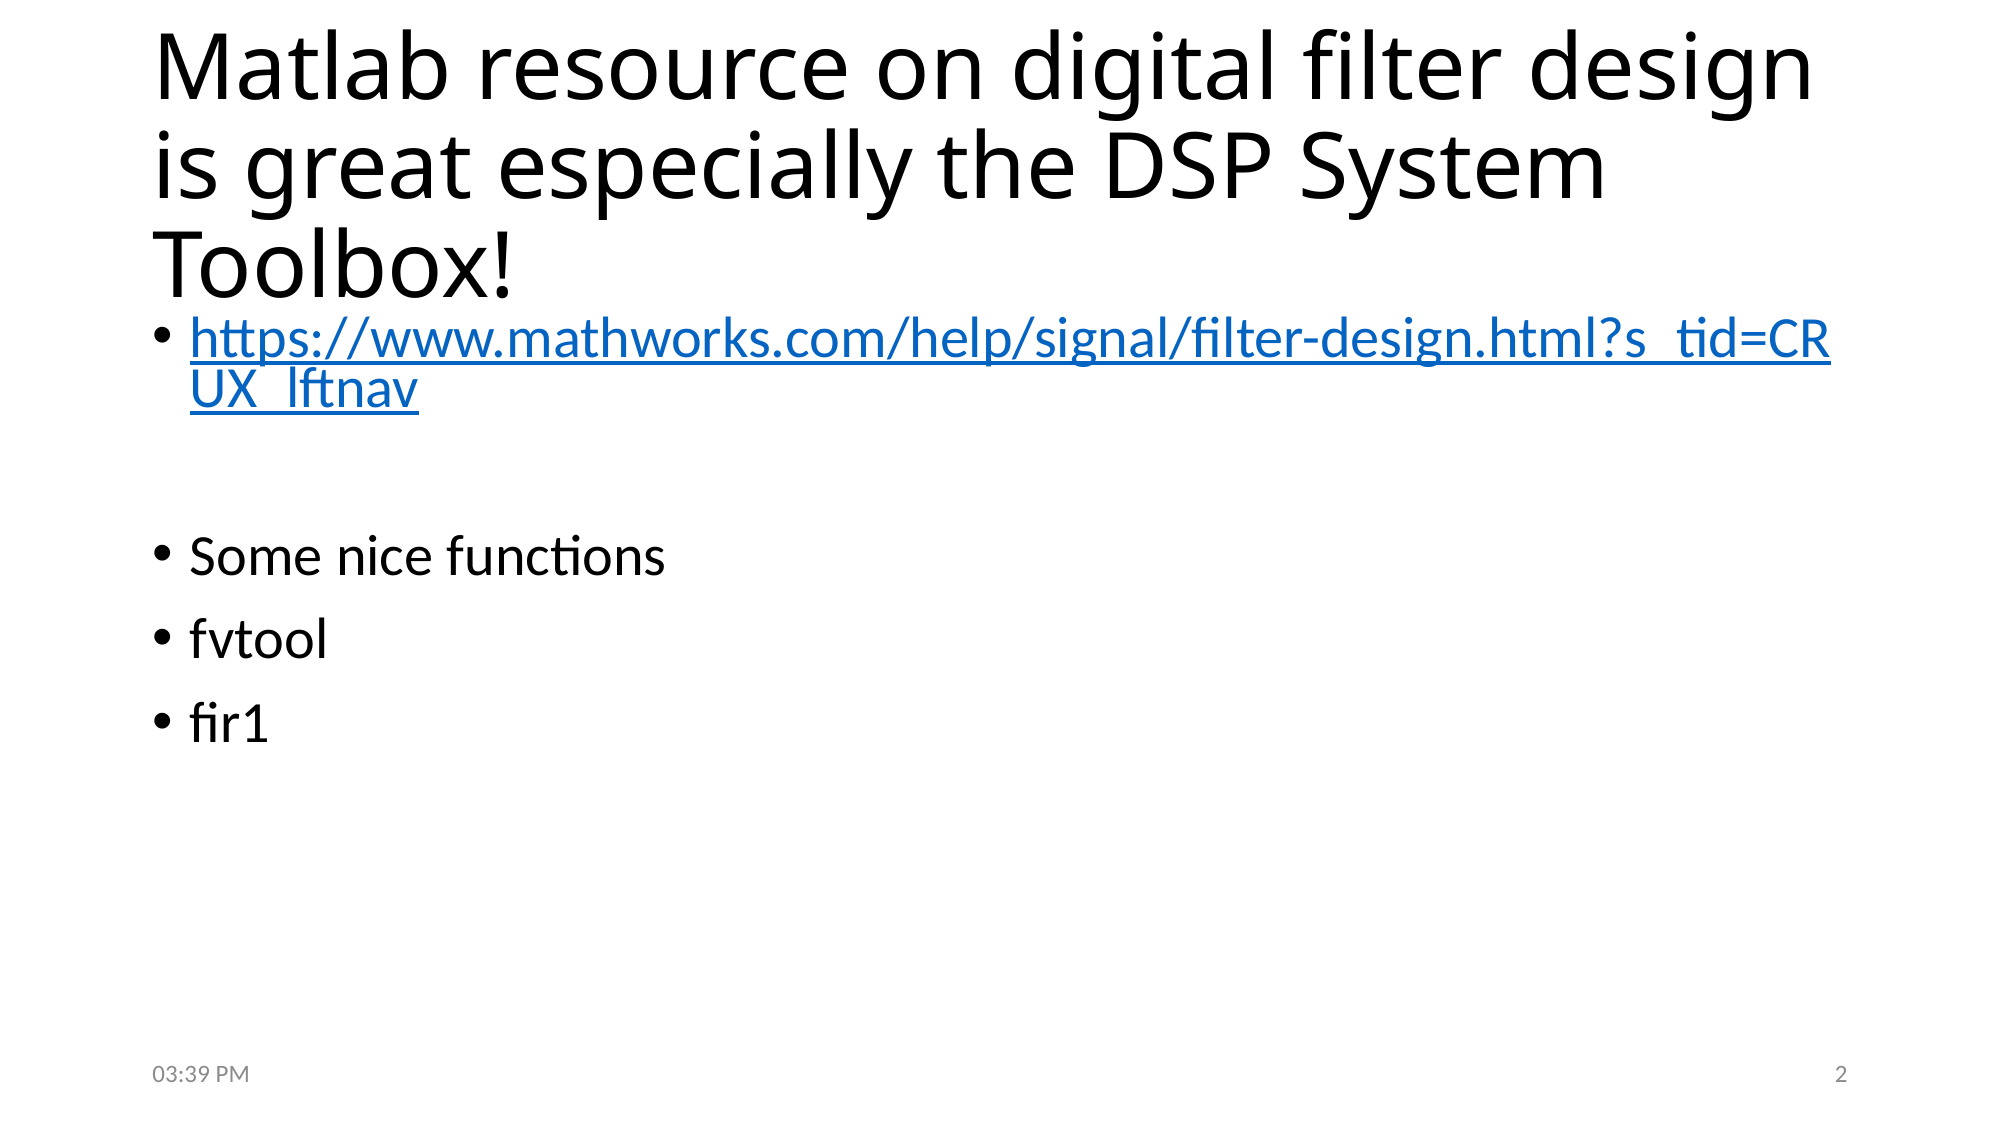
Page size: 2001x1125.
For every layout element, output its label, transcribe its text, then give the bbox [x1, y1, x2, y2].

list https://www.mathworks.com/help/signal/filter-design.html?s_tid=CRUX_lftnav Some nice functions fvtool fir1 [137, 299, 1863, 1014]
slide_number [137, 1042, 588, 1103]
slide_number 2 [1412, 1042, 1863, 1103]
title Matlab resource on digital filter design is great especially the DSP System Toolbox! [137, 59, 1863, 278]
